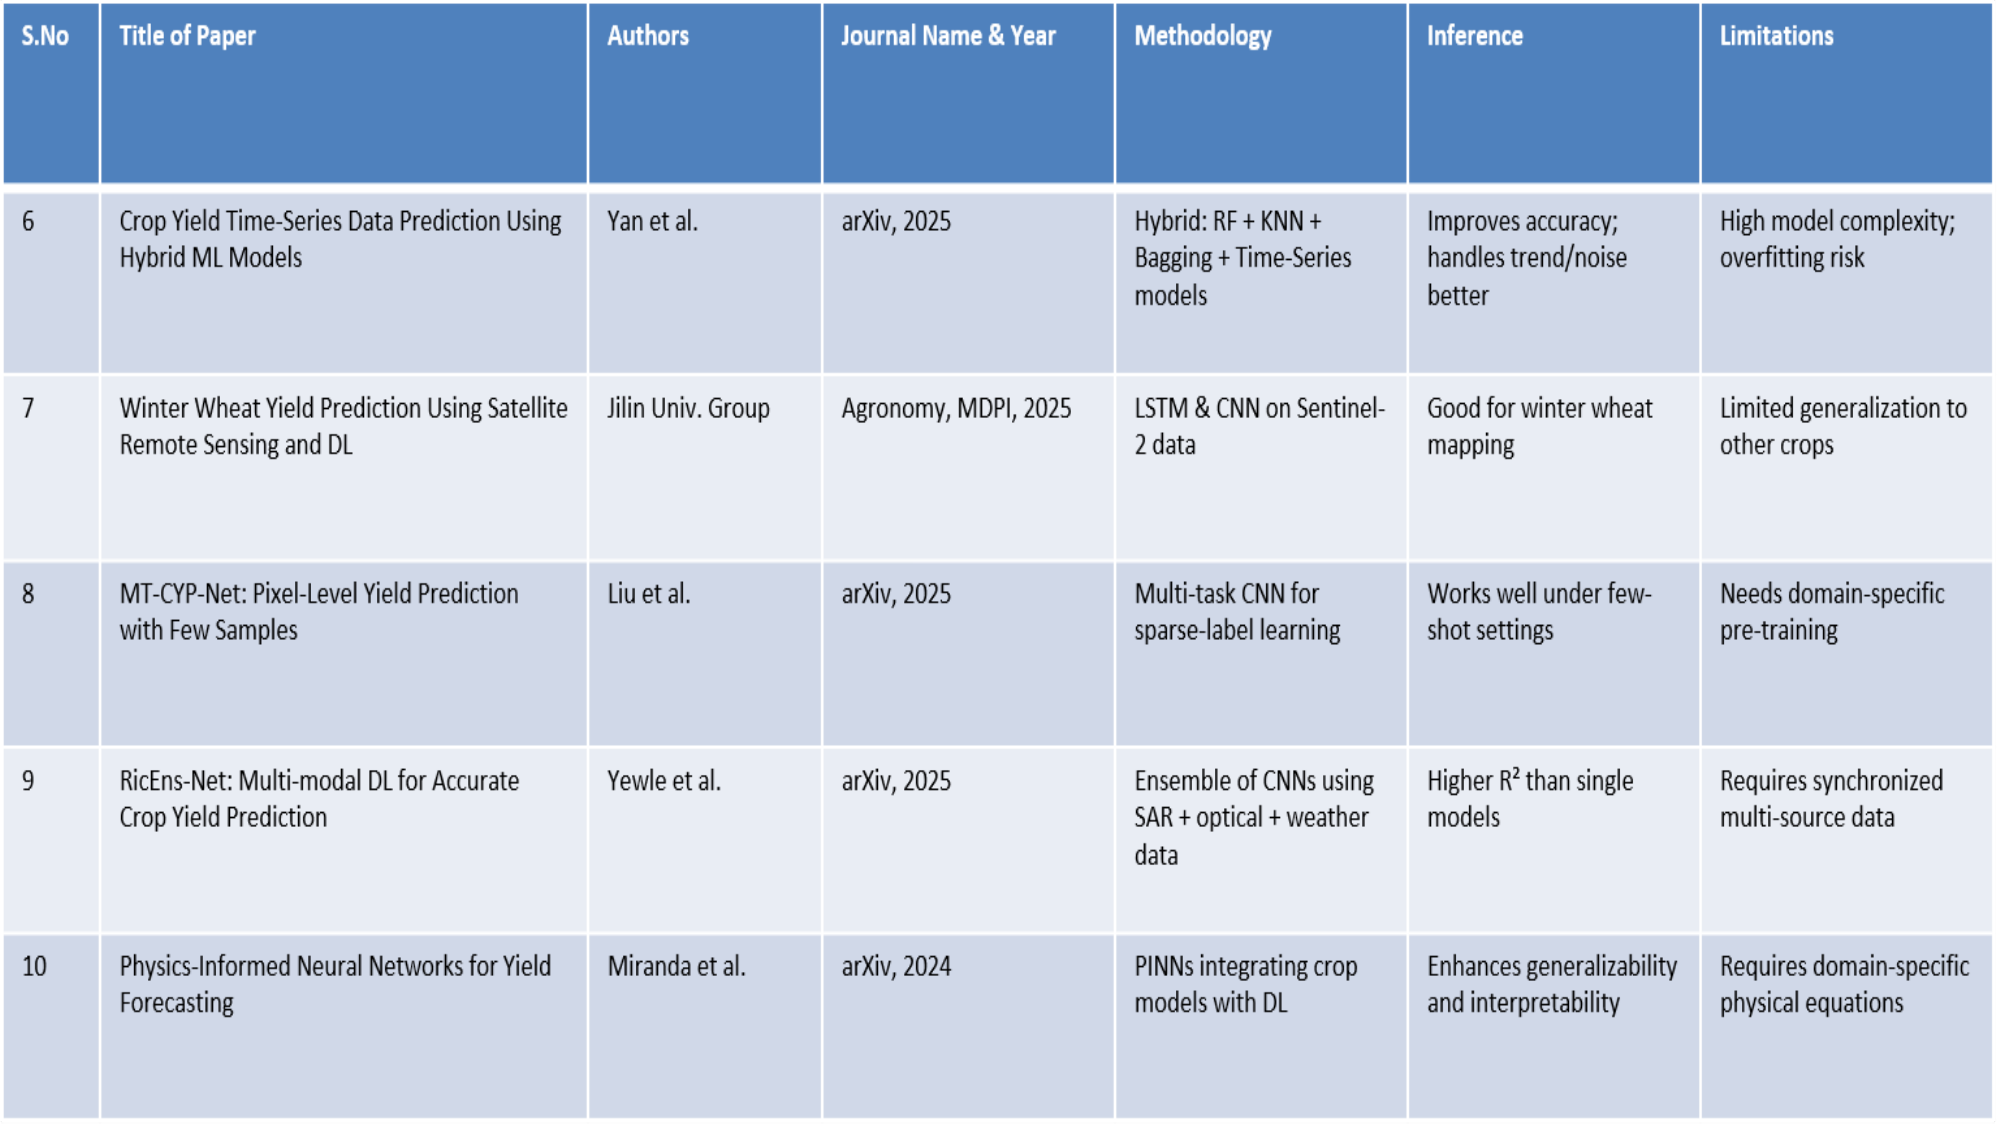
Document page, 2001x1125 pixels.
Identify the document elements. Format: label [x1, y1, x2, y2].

list [0, 0, 2000, 1125]
